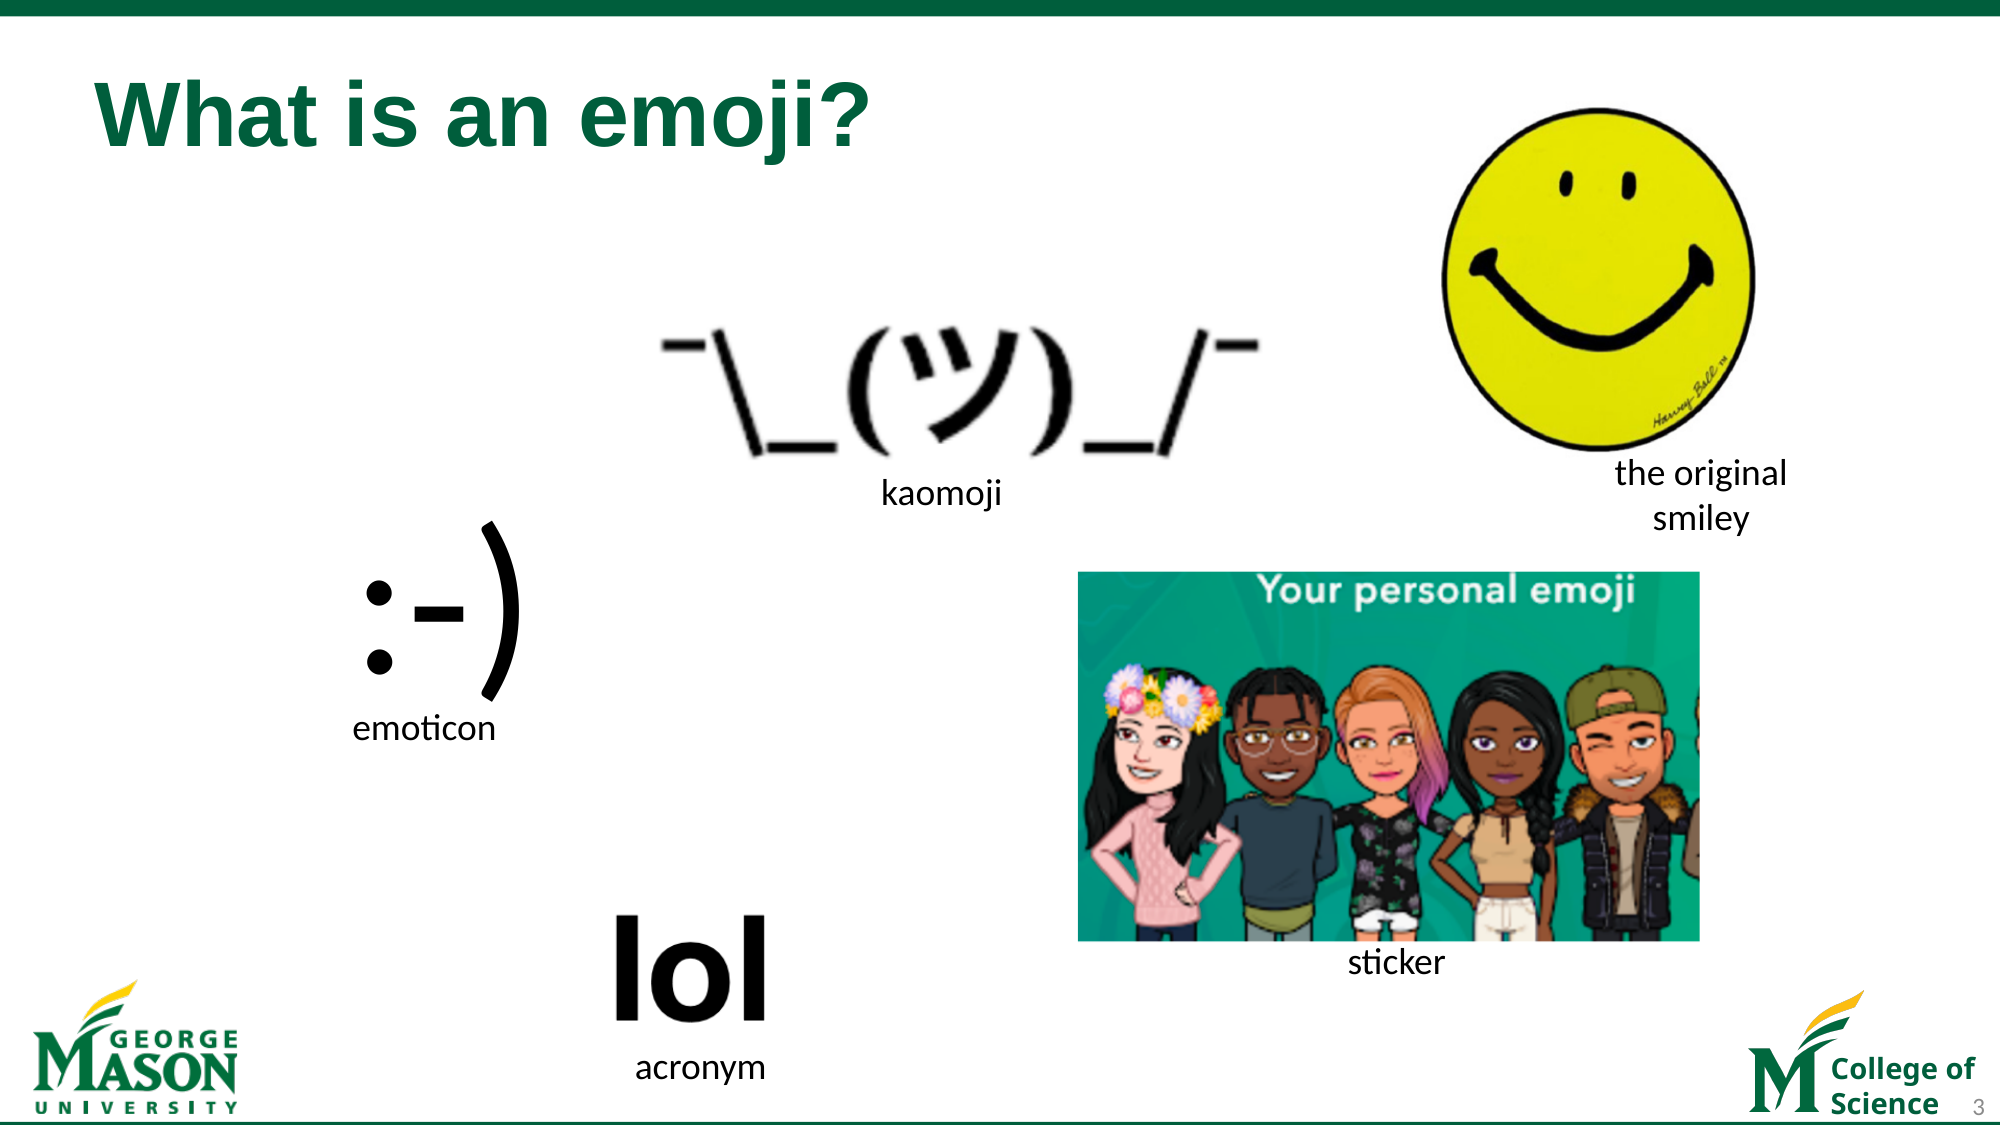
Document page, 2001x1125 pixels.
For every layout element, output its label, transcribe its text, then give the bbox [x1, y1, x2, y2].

text_box :-) [337, 457, 577, 695]
text_box acronym [620, 1034, 888, 1095]
text_box sticker [1332, 956, 1601, 990]
title What is an emoji? [79, 59, 1863, 195]
text_box the original smiley [1550, 440, 1853, 546]
text_box kaomoji [866, 485, 1134, 521]
slide_number 3 [1550, 1090, 2000, 1120]
picture [649, 298, 1293, 485]
picture [1055, 555, 1700, 956]
text_box emoticon [337, 695, 605, 755]
picture [576, 881, 789, 1030]
picture [1423, 96, 1777, 461]
